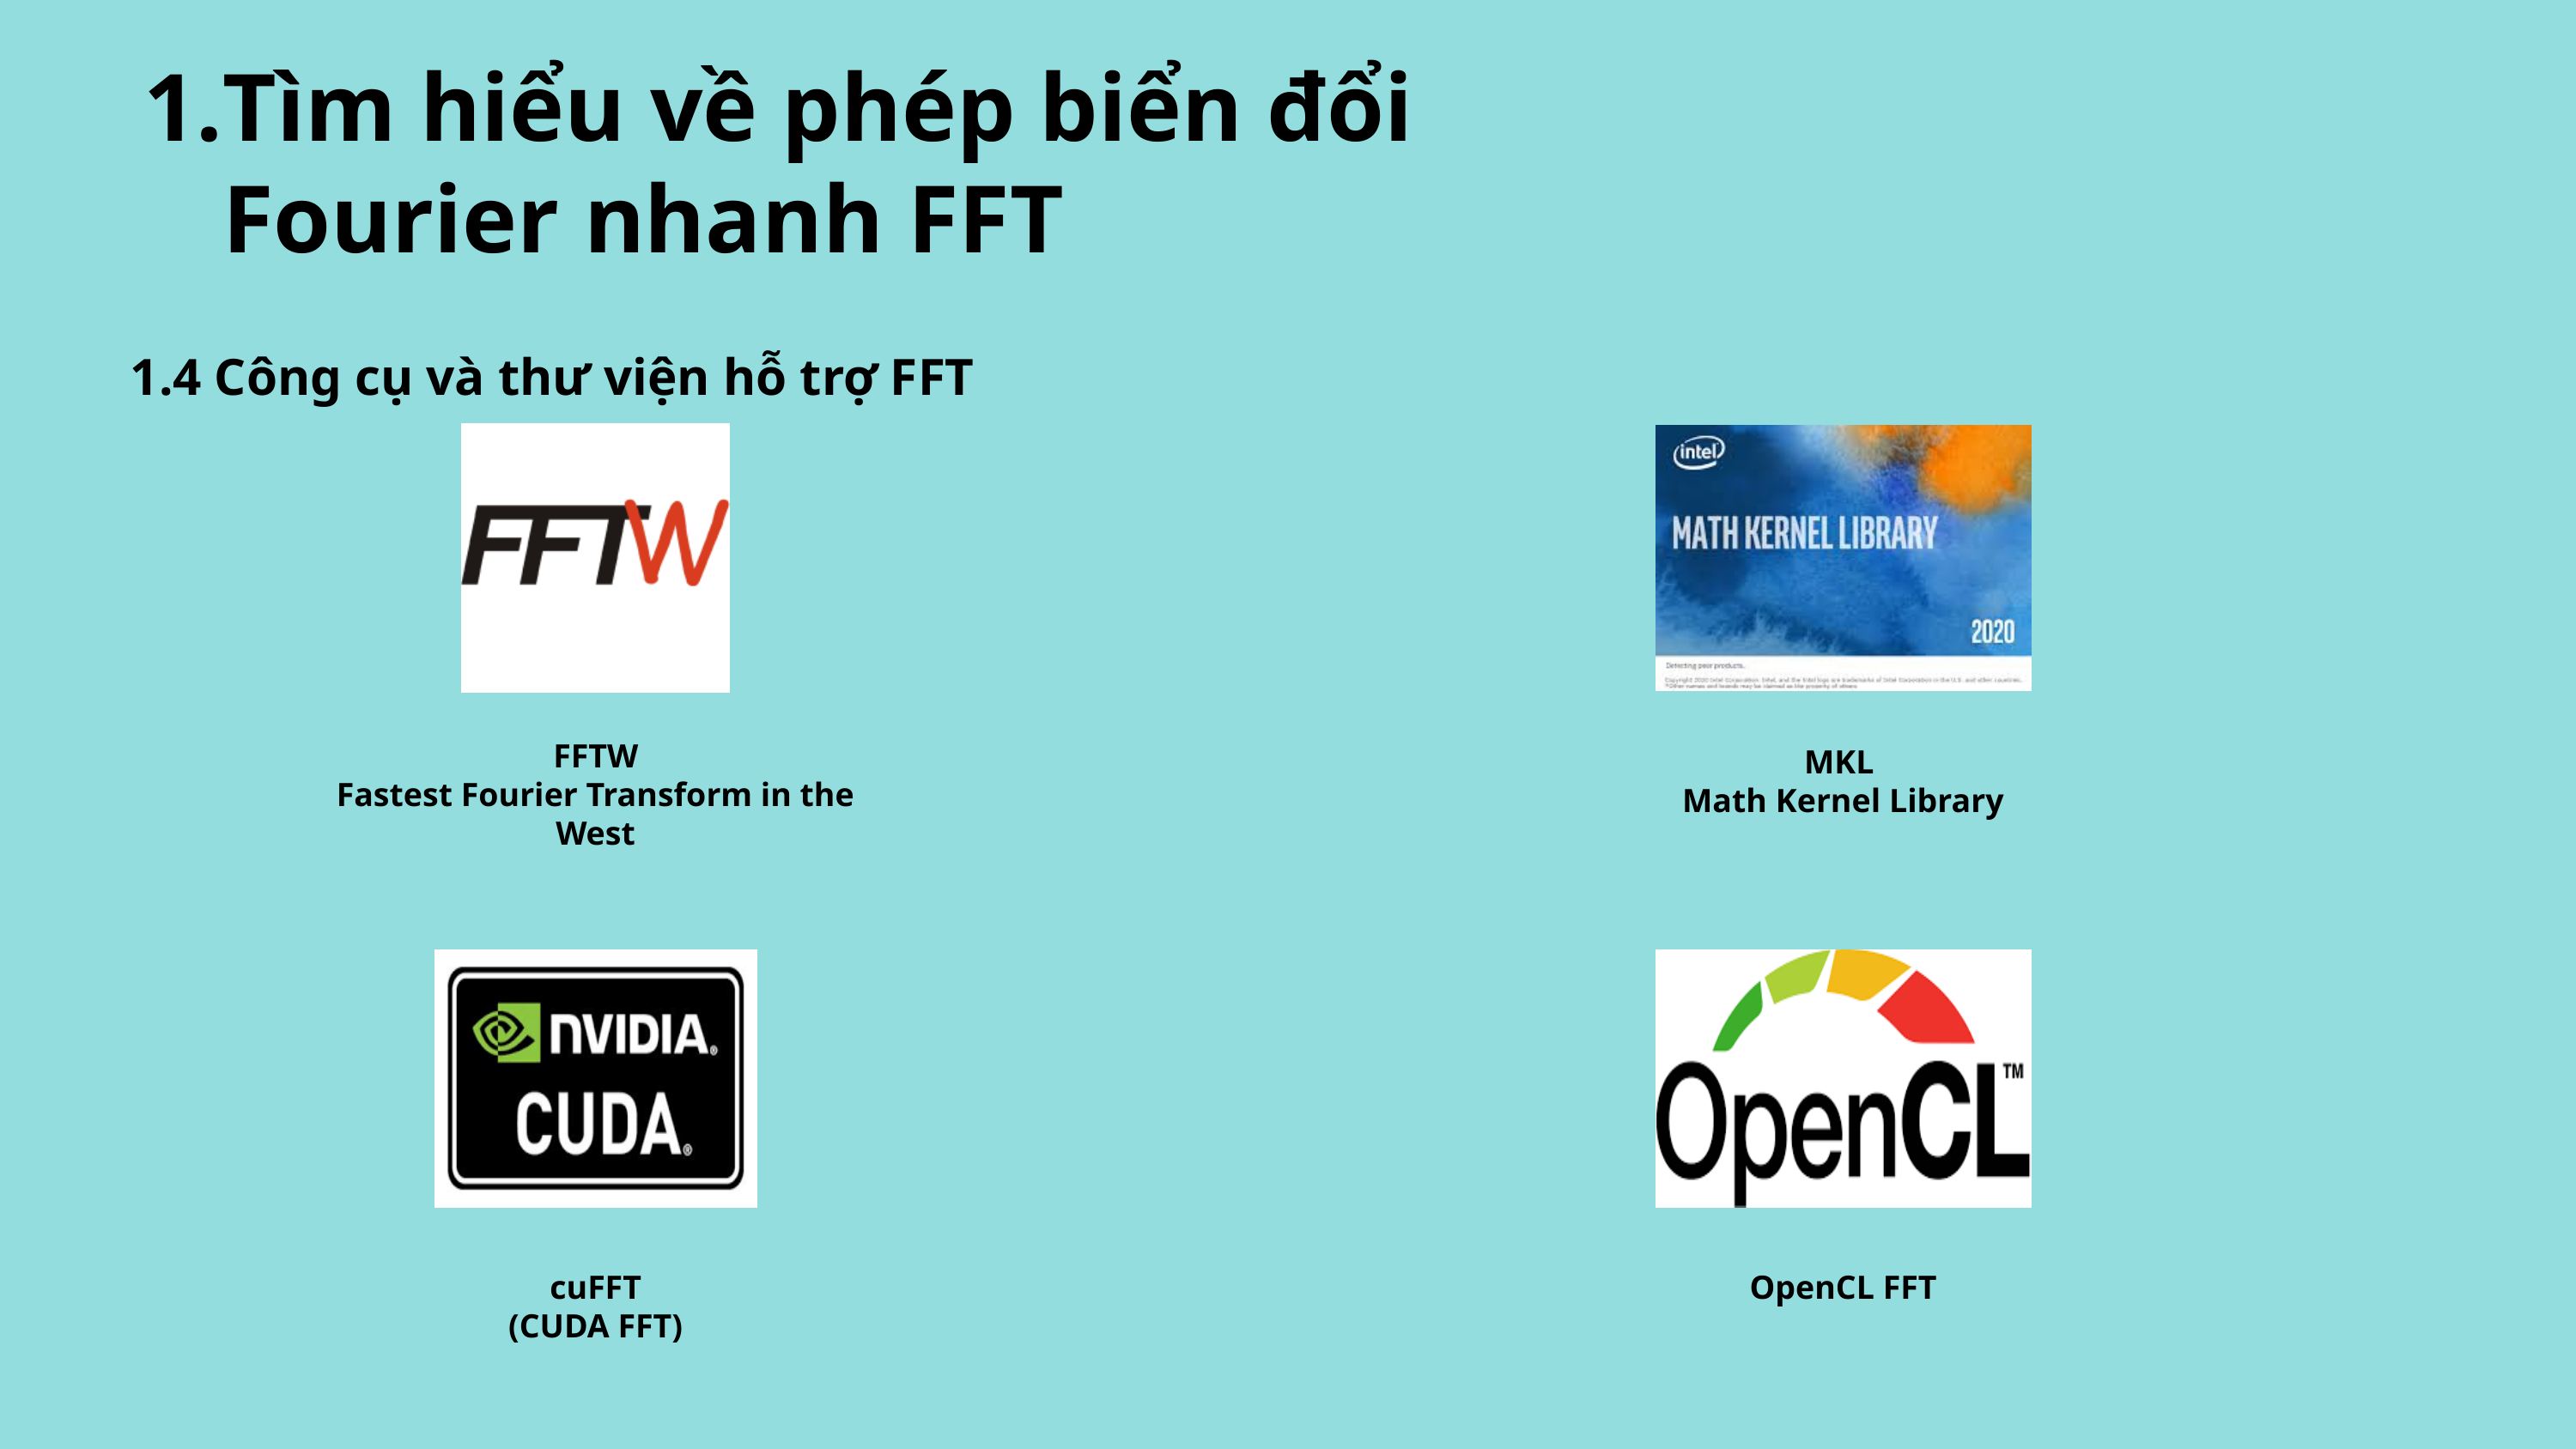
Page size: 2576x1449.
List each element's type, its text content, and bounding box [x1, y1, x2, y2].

text_box Tìm hiểu về phép biển đổi Fourier nhanh FFT [64, 48, 1441, 272]
picture [434, 949, 757, 1208]
text_box cuFFT (CUDA FFT) [287, 1260, 904, 1351]
picture [1655, 949, 2032, 1208]
text_box OpenCL FFT [1534, 1260, 2152, 1313]
text_box MKL Math Kernel Library [1534, 735, 2152, 825]
picture [1655, 425, 2032, 691]
text_box FFTW Fastest Fourier Transform in the West [287, 730, 904, 858]
picture [461, 423, 731, 693]
text_box 1.4 Công cụ và thư viện hỗ trợ FFT [90, 272, 1014, 406]
